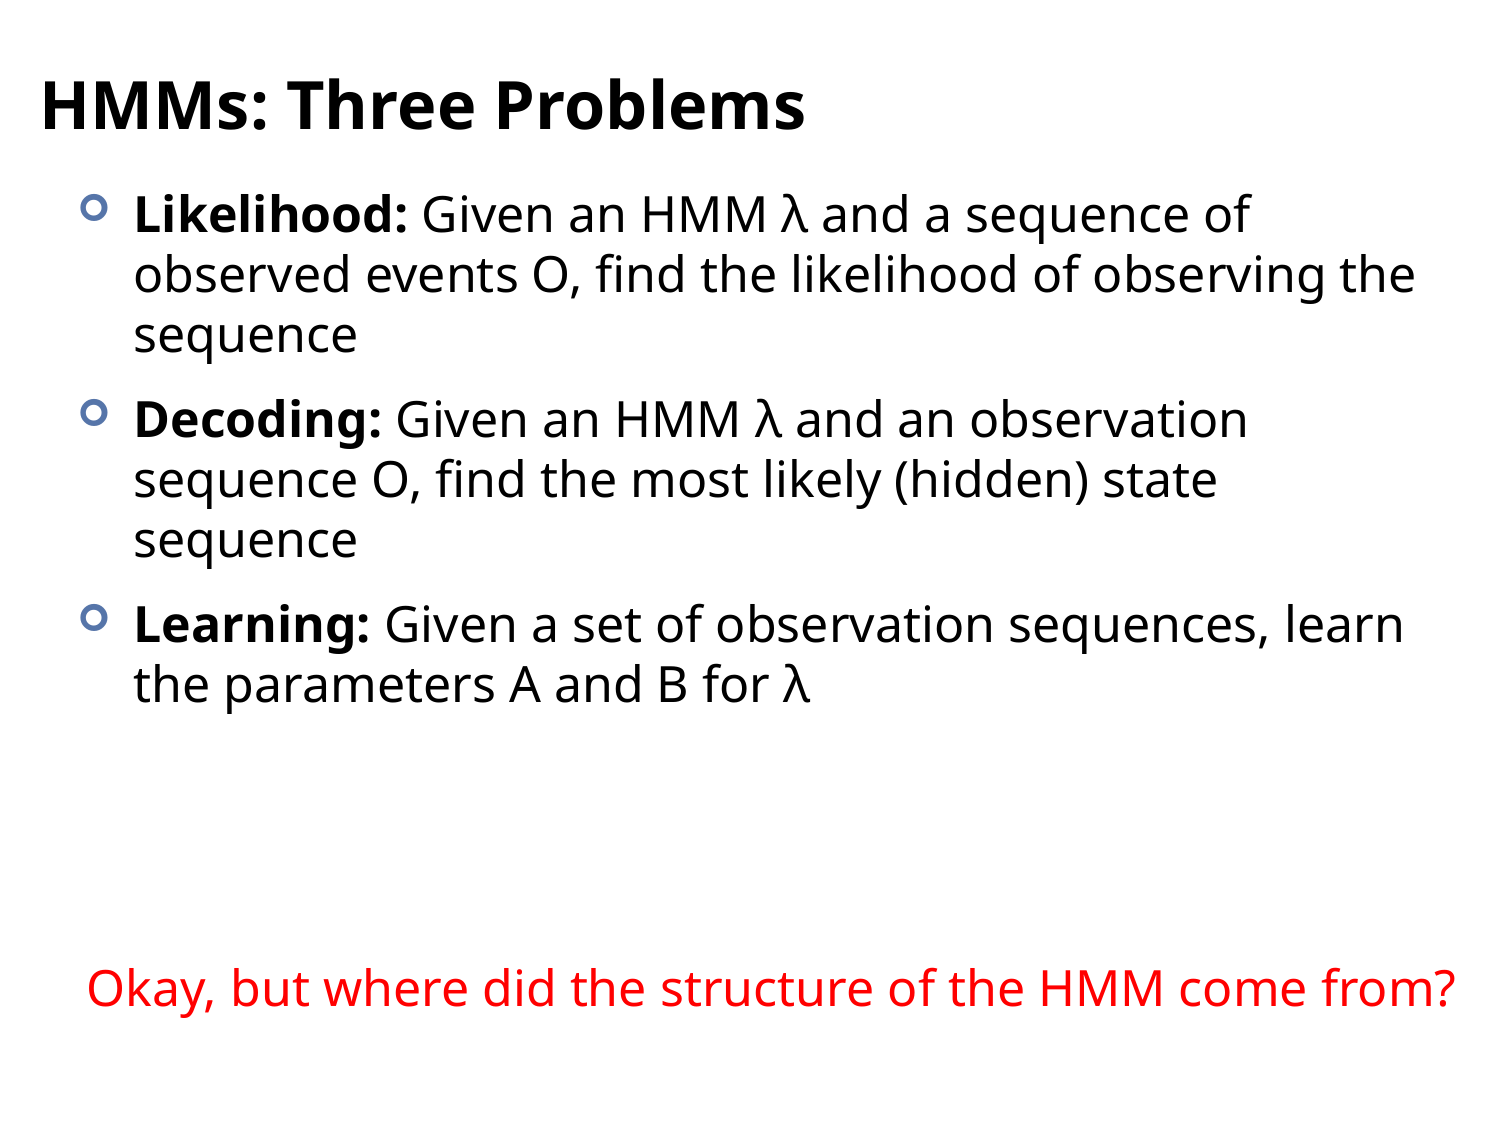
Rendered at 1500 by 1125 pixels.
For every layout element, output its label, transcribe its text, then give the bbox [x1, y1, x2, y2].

title HMMs: Three Problems [24, 18, 1451, 188]
list Likelihood: Given an HMM λ and a sequence of observed events O, find the likelihood of observing the sequence Decoding: Given an HMM λ and an observation sequence O, find the most likely (hidden) state sequence Learning: Given a set of observation sequences, learn the parameters A and B for λ [62, 174, 1451, 1013]
text_box Okay, but where did the structure of the HMM come from? [71, 949, 1473, 1024]
